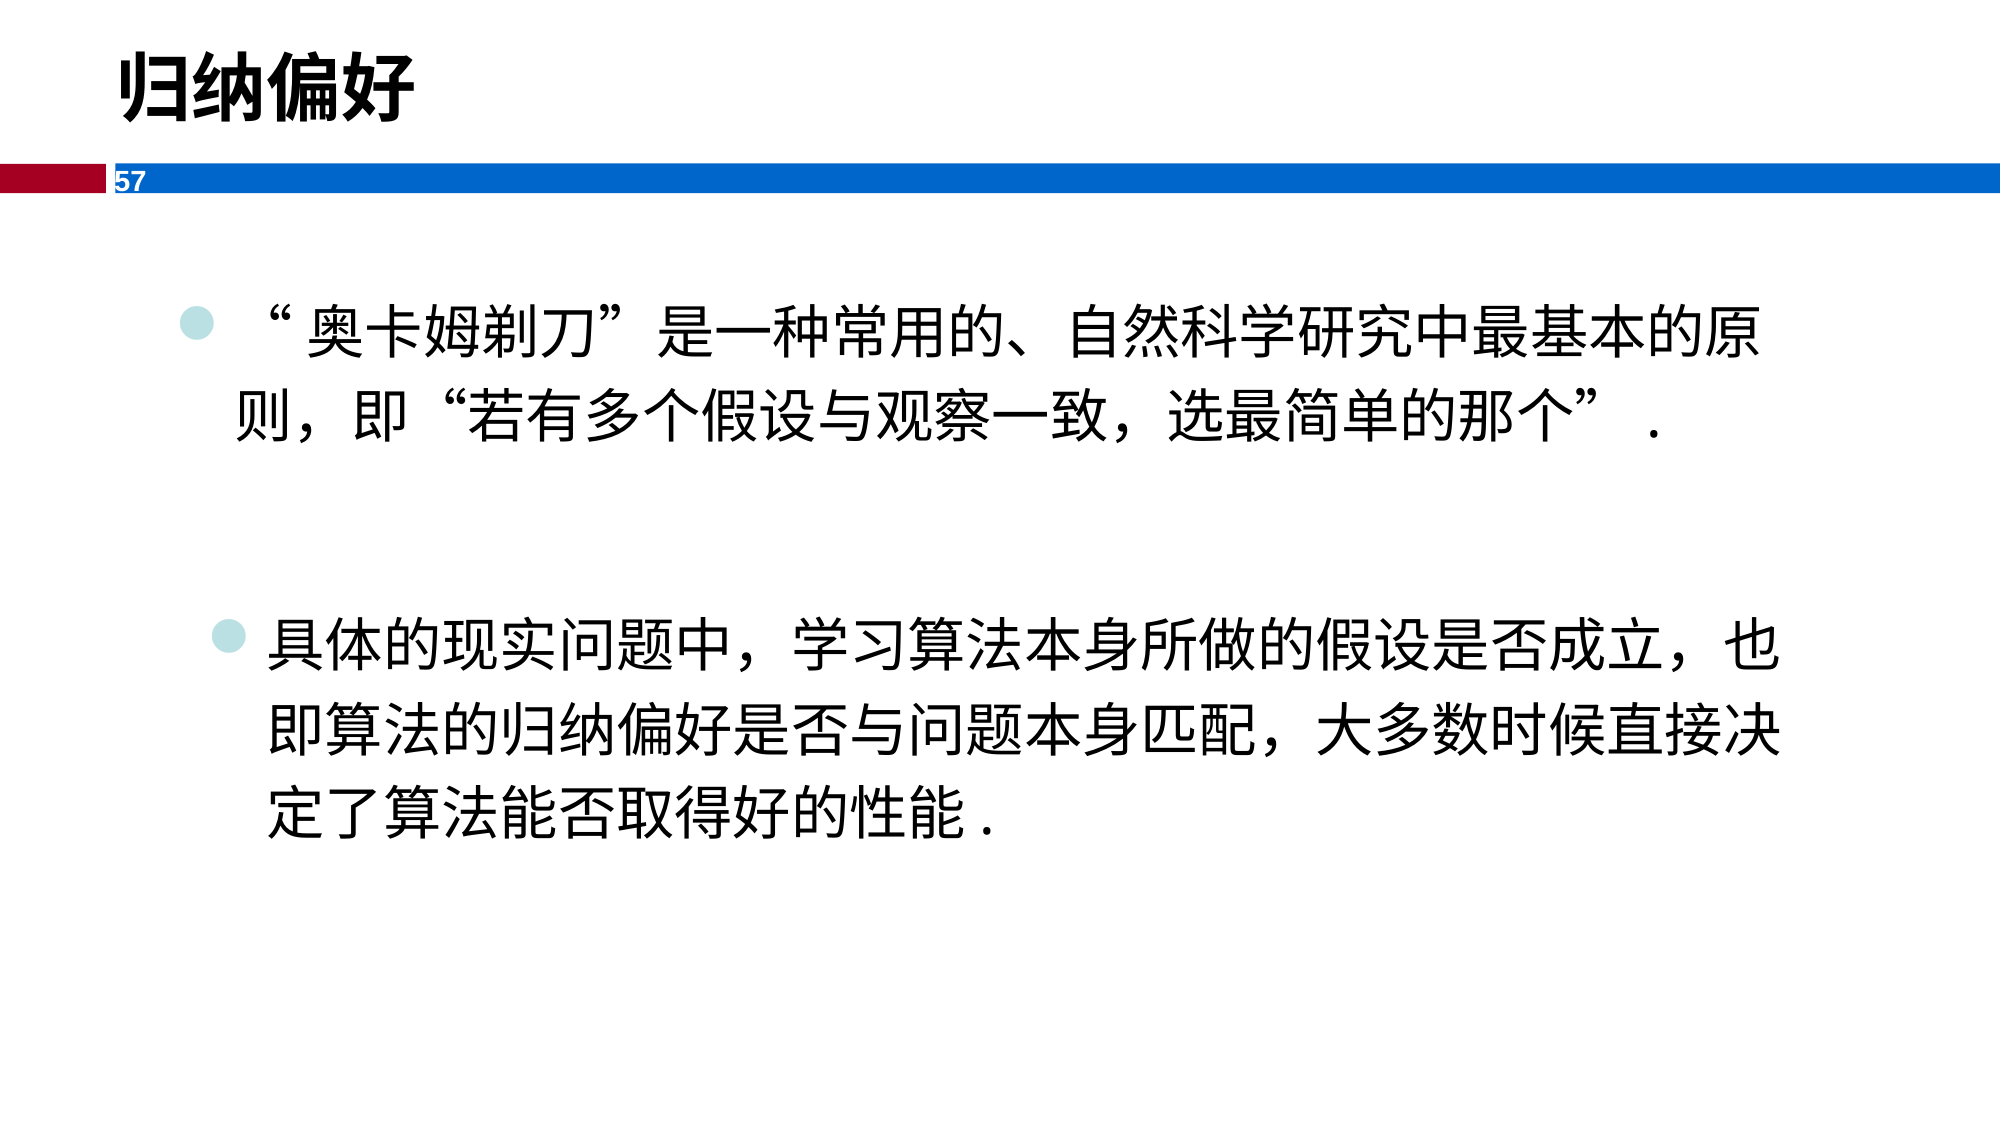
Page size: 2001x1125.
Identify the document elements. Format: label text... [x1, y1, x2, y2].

text_box 具体的现实问题中，学习算法本身所做的假设是否成立，也即算法的归纳偏好是否与问题本身匹配，大多数时候直接决定了算法能否取得好的性能. [139, 587, 1798, 854]
text_box 归纳偏好 [101, 32, 1303, 139]
text_box “奥卡姆剃刀”是一种常用的、自然科学研究中最基本的原则，即“若有多个假设与观察一致，选最简单的那个”. [107, 274, 1831, 457]
